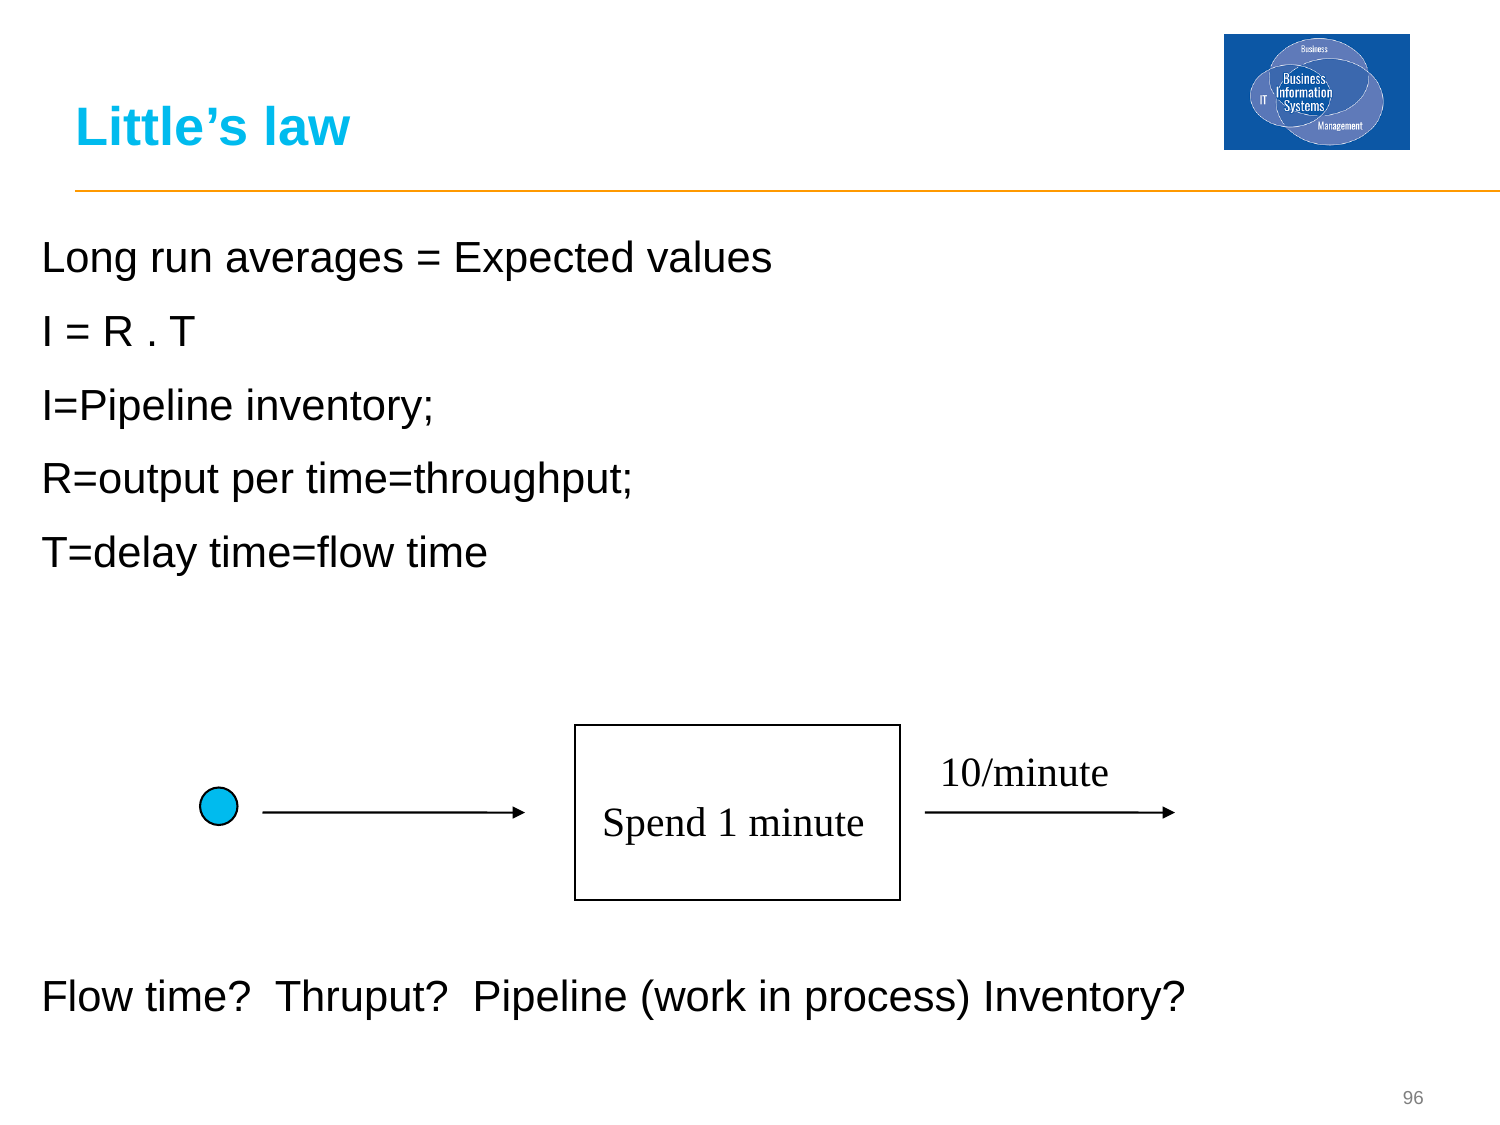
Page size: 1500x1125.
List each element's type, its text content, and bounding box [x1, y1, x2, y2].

text_box [924, 806, 1175, 819]
title Little’s law [75, 27, 1422, 157]
text_box 10/minute [924, 737, 1178, 803]
list Long run averages = Expected values I = R . T I=Pipeline inventory; R=output per time=throughput; T=delay time=flow time Flow time? Thruput? Pipeline (work in process) Inventory? [41, 228, 1422, 1029]
text_box [575, 725, 900, 900]
text_box [200, 787, 238, 826]
text_box Spend 1 minute [587, 787, 900, 853]
text_box [262, 806, 526, 819]
